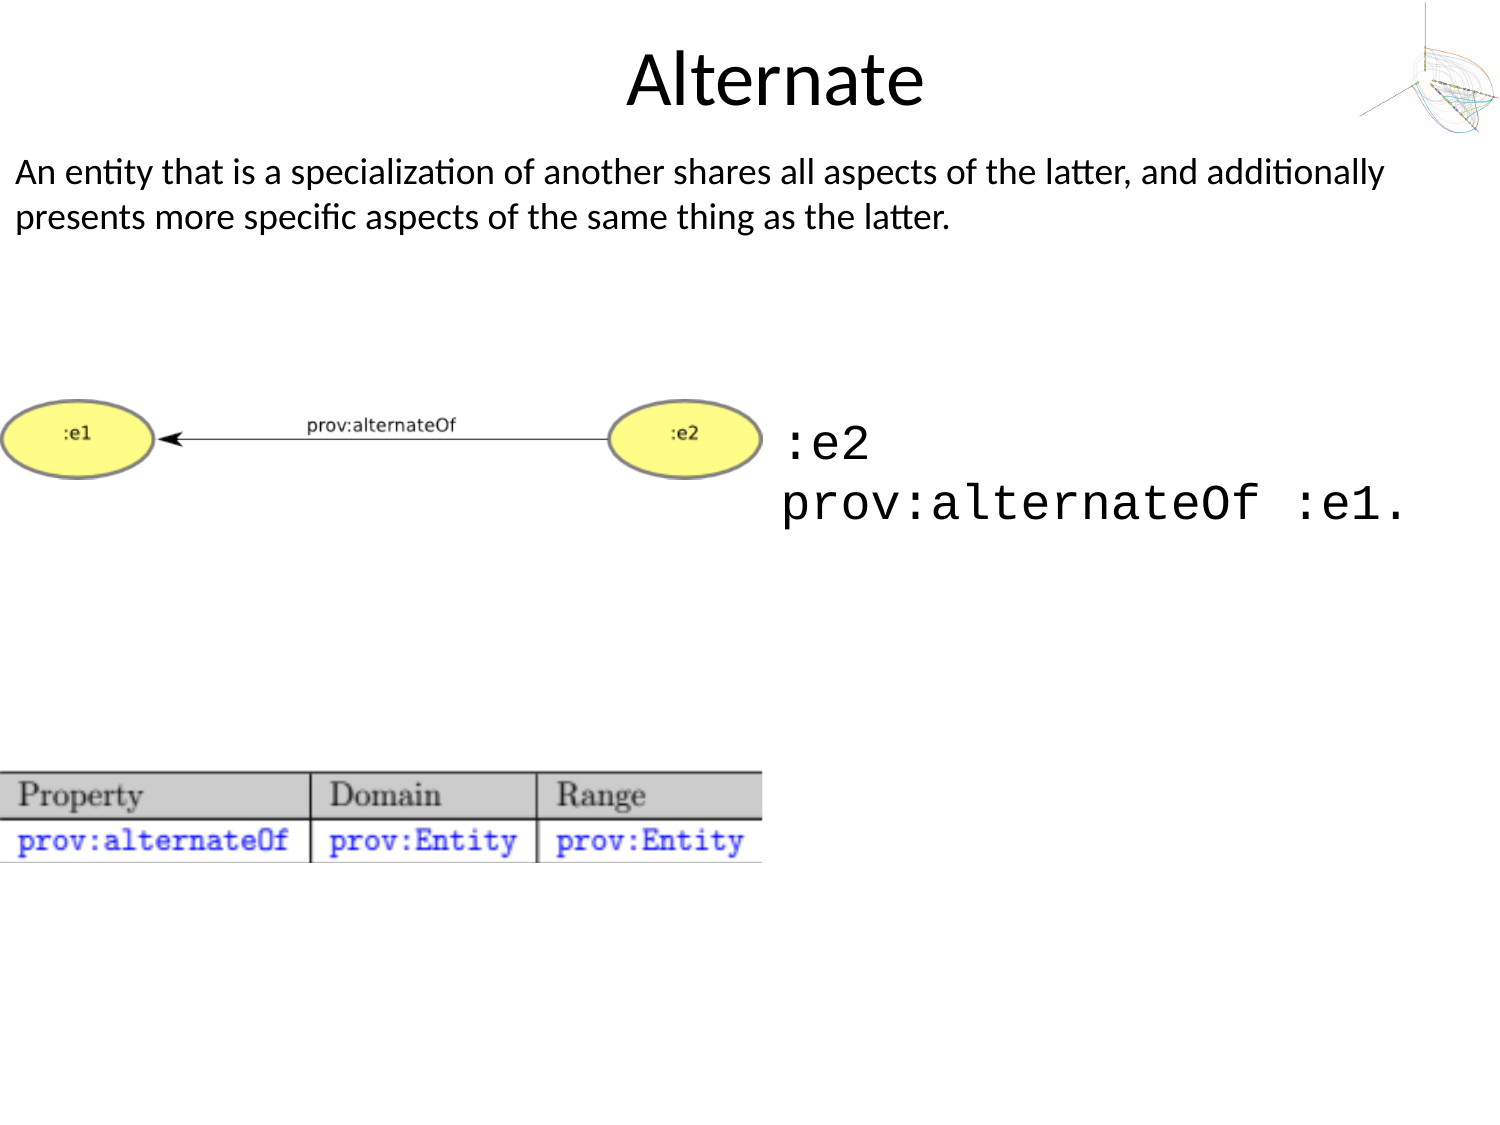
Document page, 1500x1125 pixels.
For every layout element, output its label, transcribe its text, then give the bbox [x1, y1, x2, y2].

picture [1356, 0, 1500, 135]
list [0, 624, 763, 1006]
title Alternate [169, 19, 1382, 129]
list An entity that is a specialization of another shares all aspects of the latter, and additionally presents more specific aspects of the same thing as the latter. [0, 139, 1500, 252]
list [0, 262, 763, 617]
list :e2 prov:alternateOf :e1. [765, 262, 1500, 1005]
